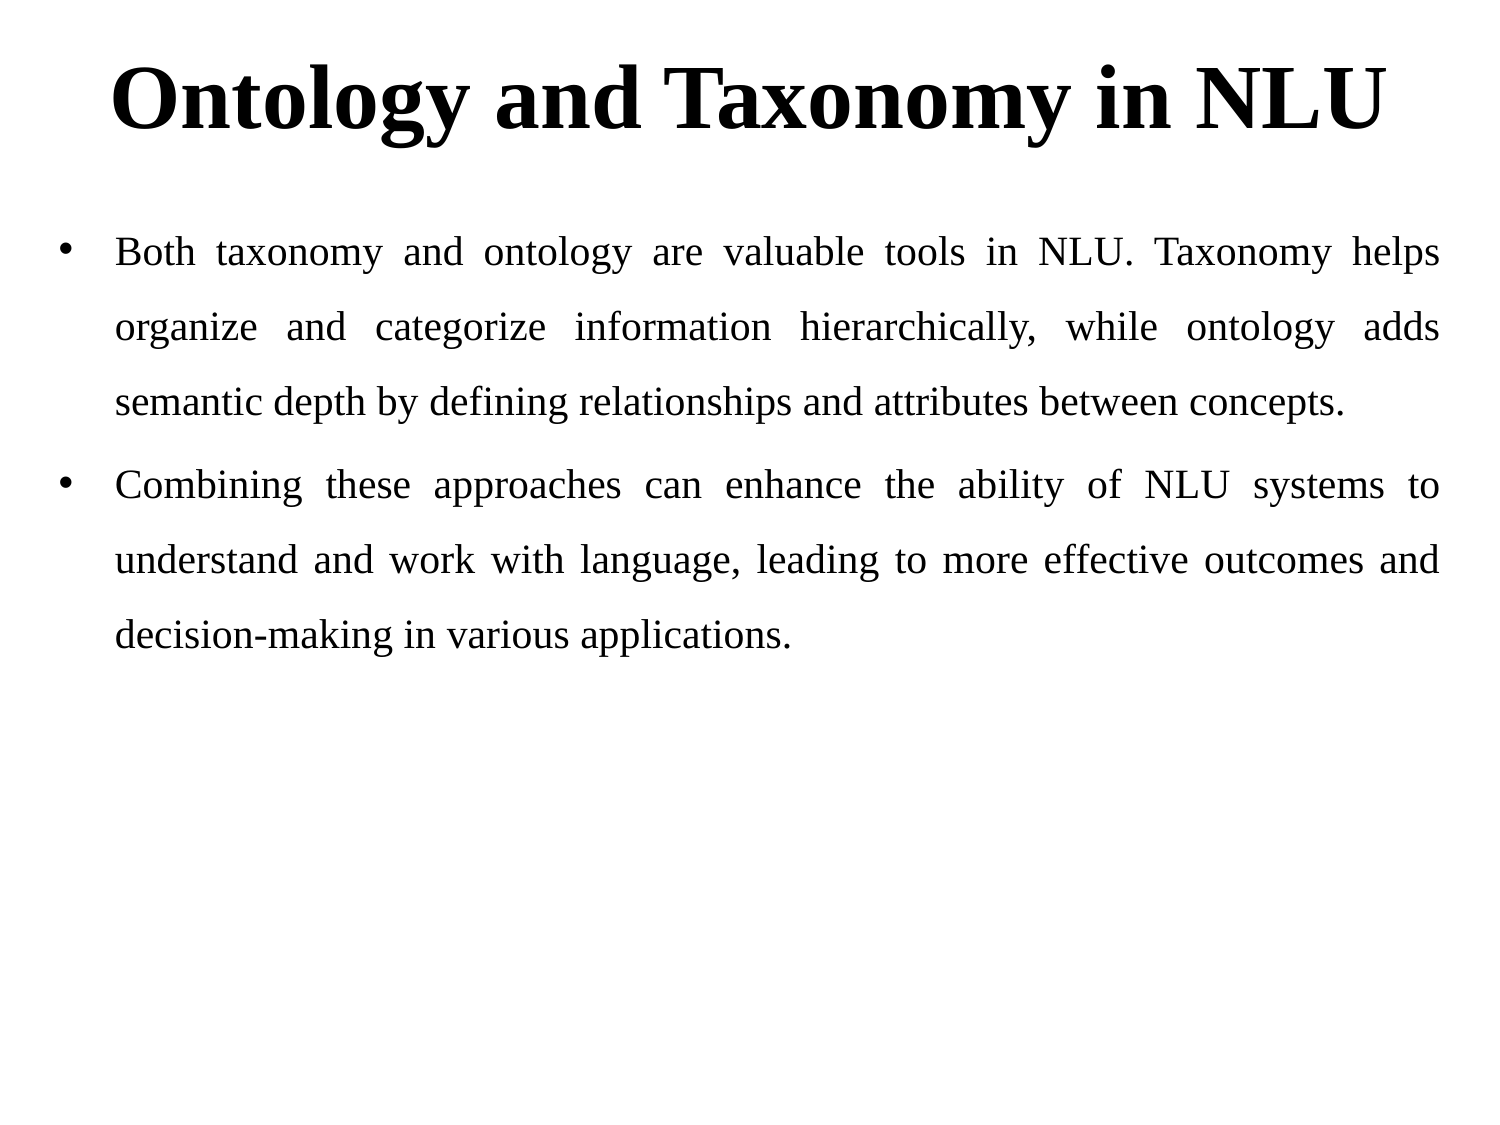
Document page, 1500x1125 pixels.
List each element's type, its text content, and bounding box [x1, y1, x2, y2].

list Both taxonomy and ontology are valuable tools in NLU. Taxonomy helps organize and categorize information hierarchically, while ontology adds semantic depth by defining relationships and attributes between concepts. Combining these approaches can enhance the ability of NLU systems to understand and work with language, leading to more effective outcomes and decision-making in various applications. [43, 191, 1457, 934]
title Ontology and Taxonomy in NLU [74, 37, 1426, 147]
